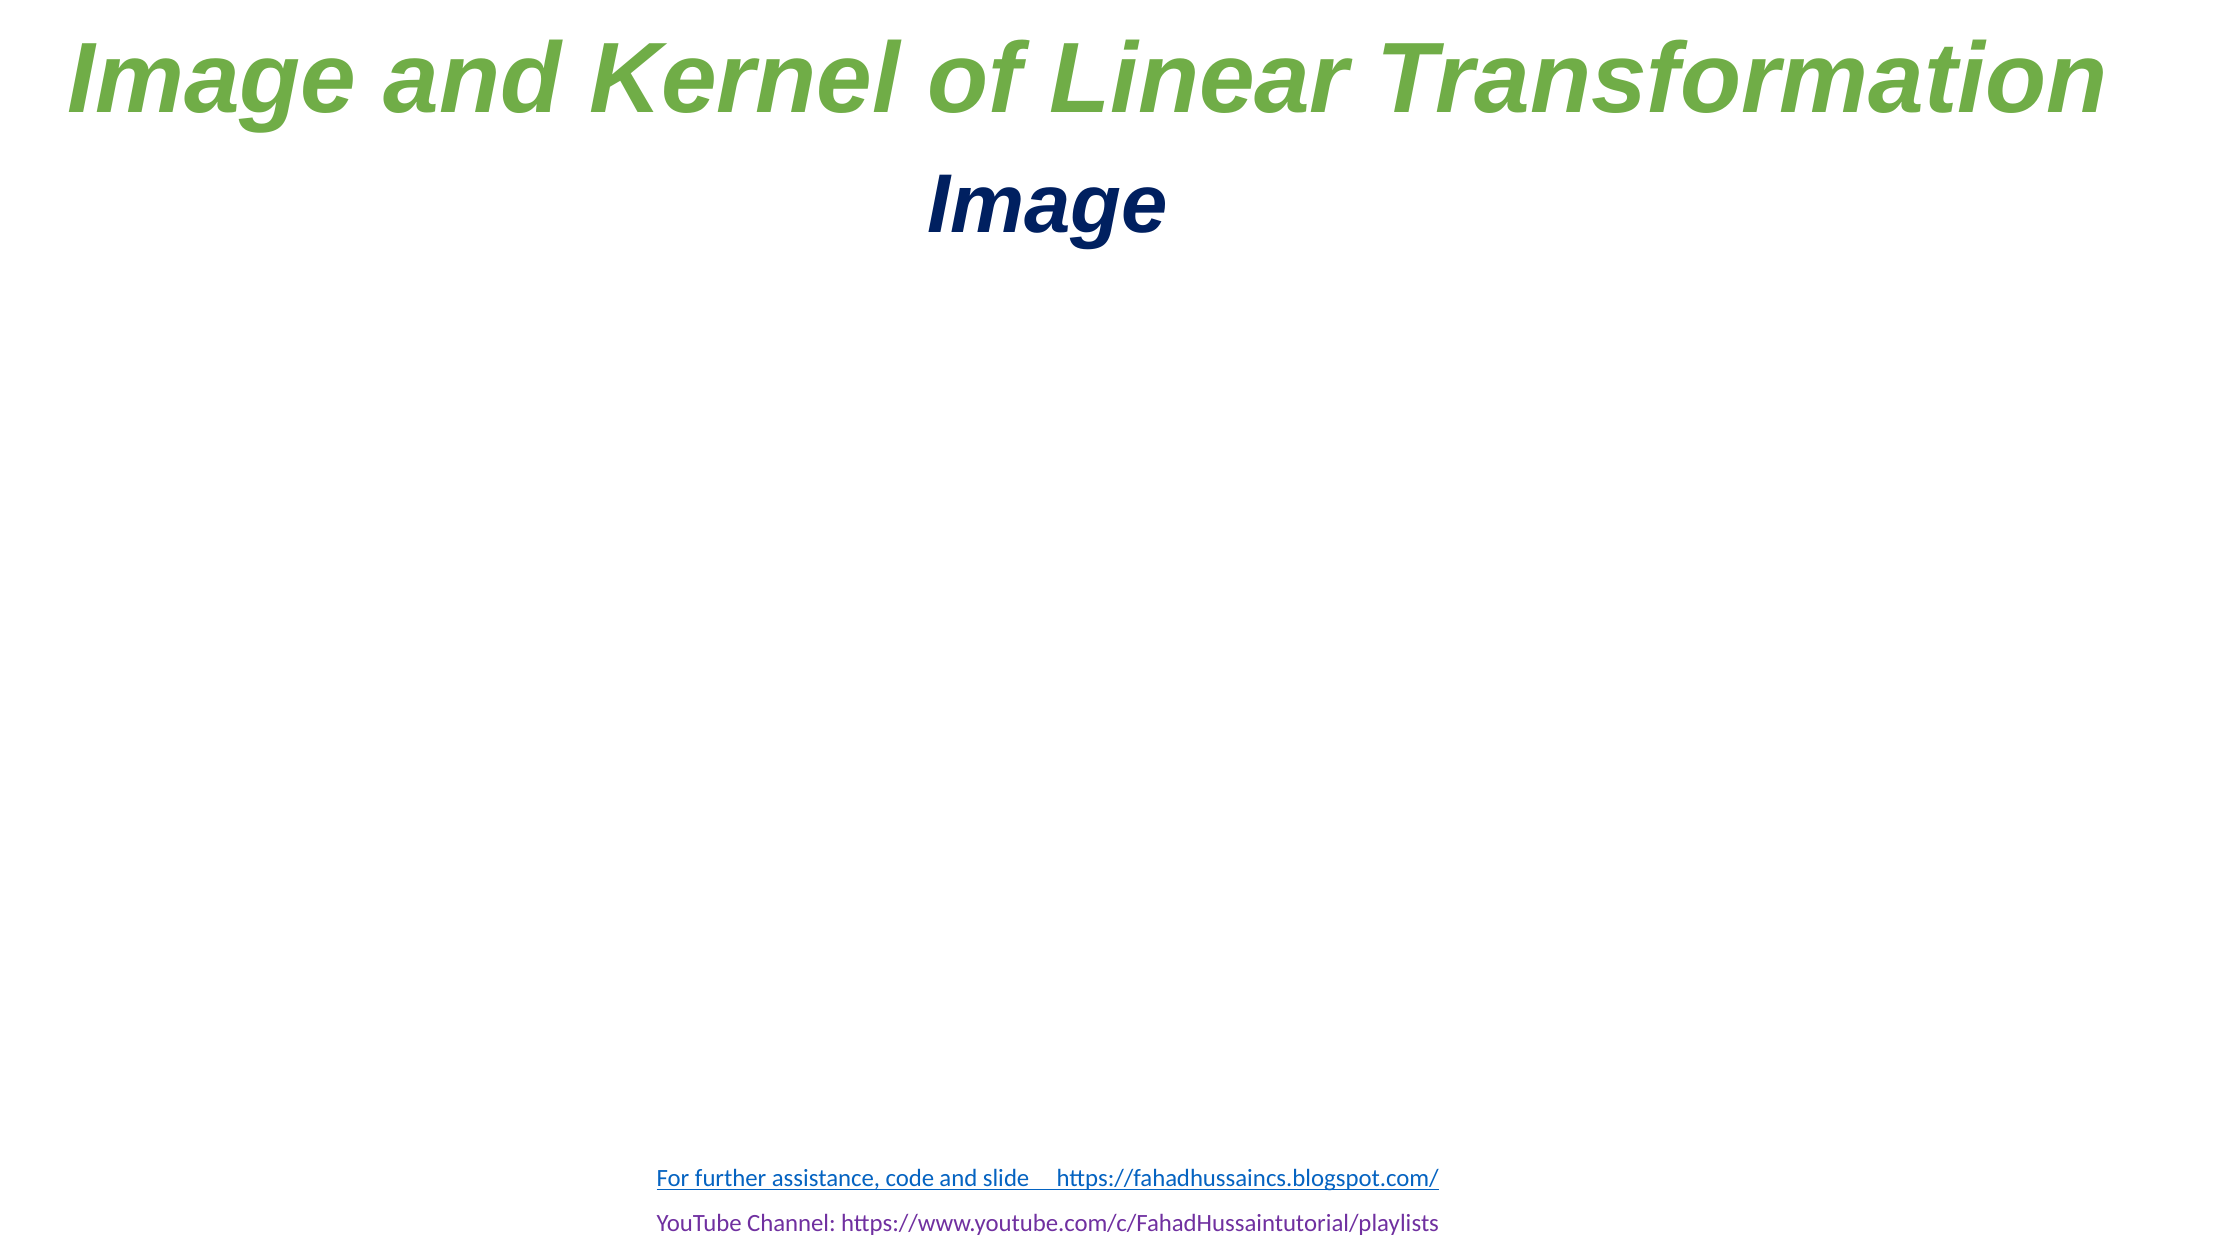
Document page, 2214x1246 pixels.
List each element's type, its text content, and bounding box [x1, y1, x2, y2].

title Image and Kernel of Linear Transformation [33, 0, 2143, 142]
subtitle For further assistance, code and slide https://fahadhussaincs.blogspot.com/ YouTube Channel: https://www.youtube.com/c/FahadHussaintutorial/playlists [238, 1157, 1857, 1246]
text_box Image [912, 141, 1183, 257]
